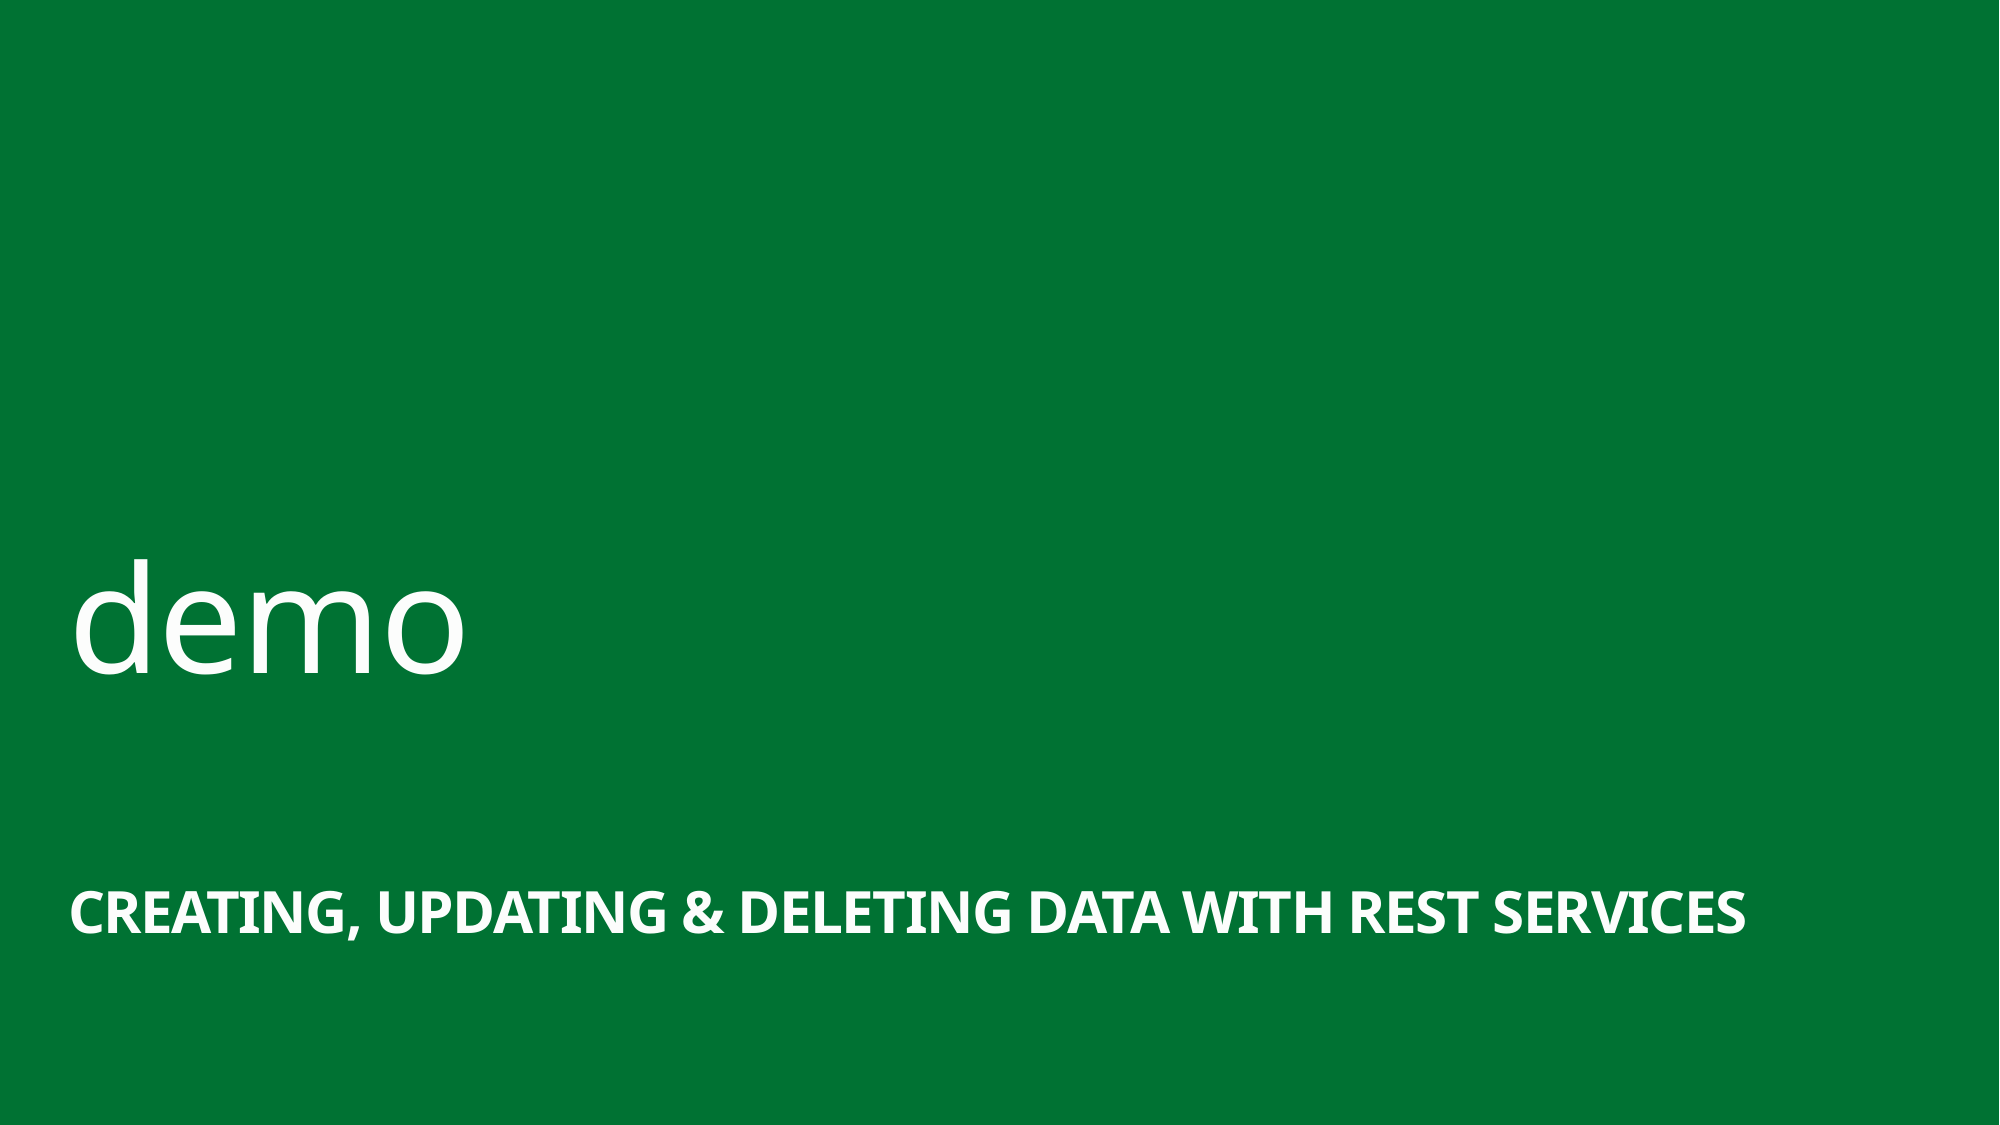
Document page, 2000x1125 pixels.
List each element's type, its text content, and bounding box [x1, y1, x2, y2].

list demo [68, 511, 1827, 739]
subtitle Creating, Updating & Deleting Data With ReST Services [68, 782, 1789, 1046]
